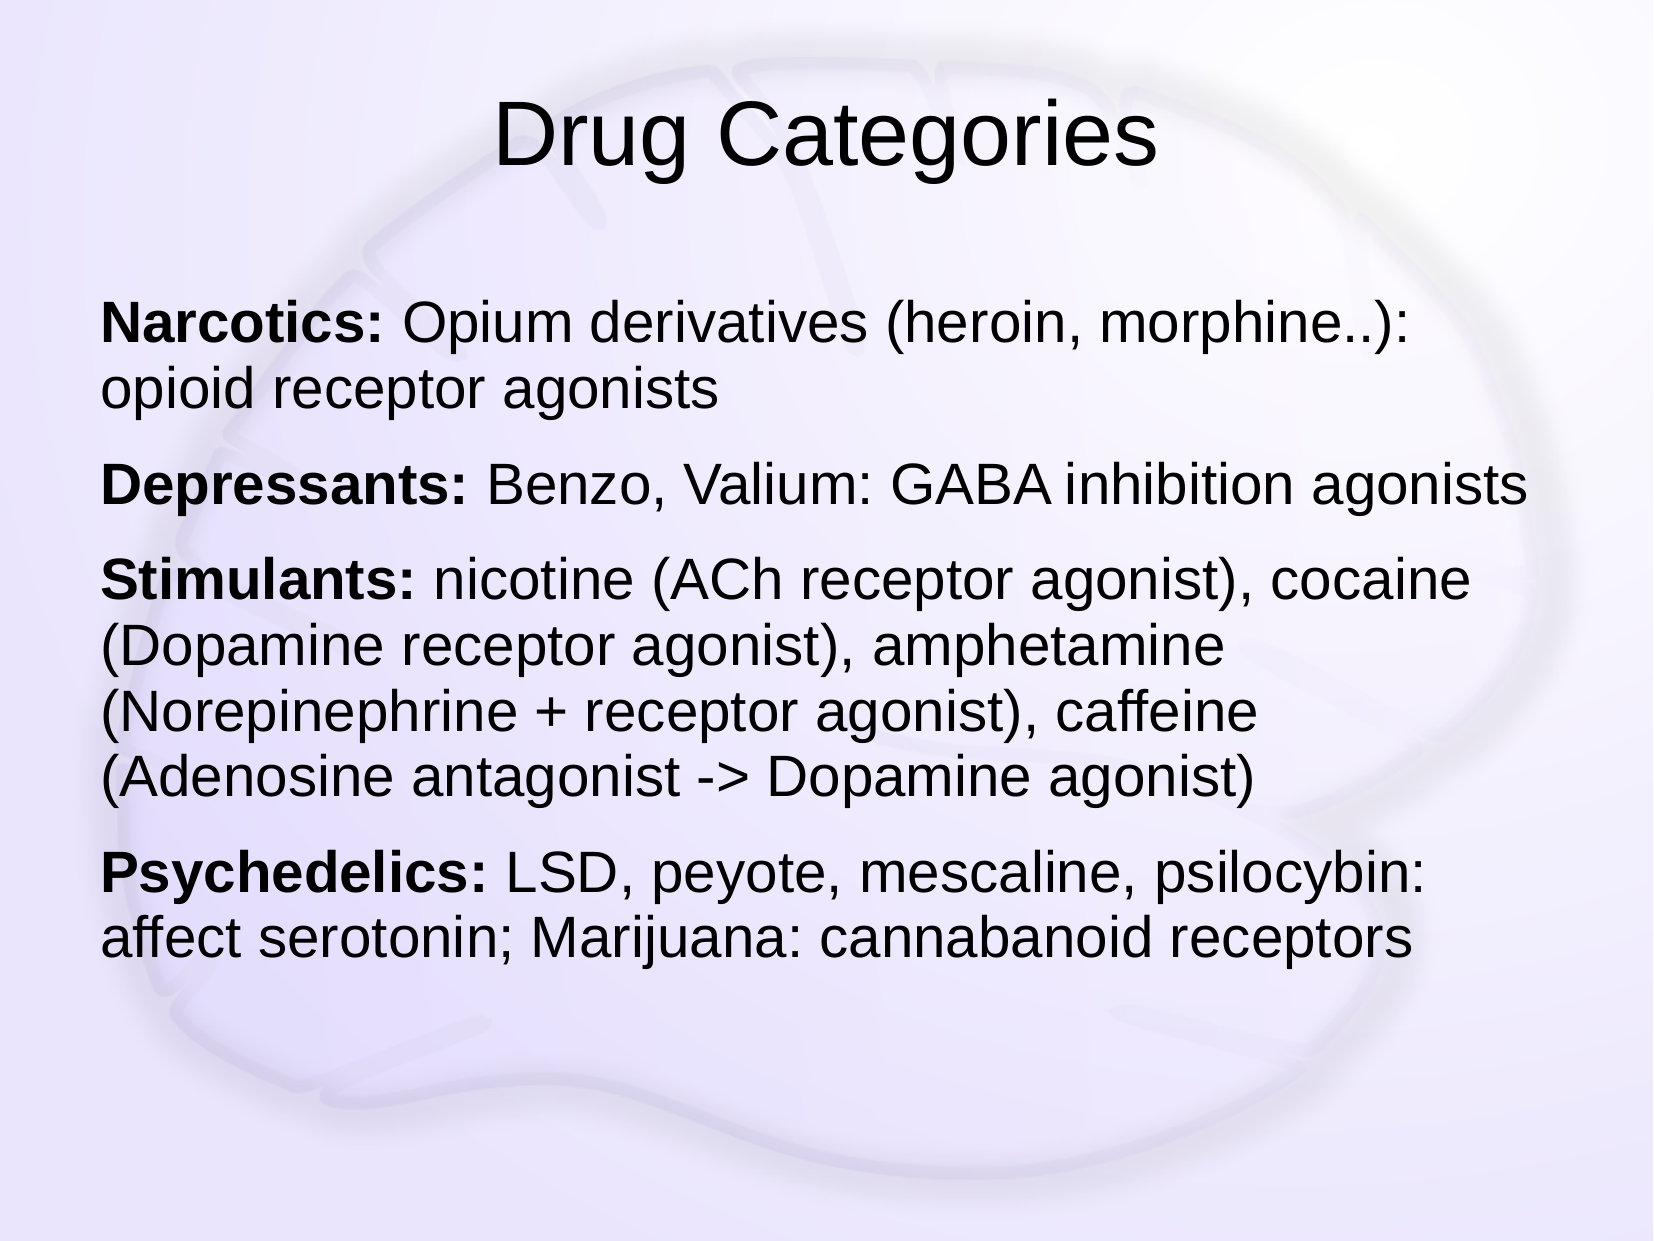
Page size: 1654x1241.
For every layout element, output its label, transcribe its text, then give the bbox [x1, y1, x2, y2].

list Narcotics: Opium derivatives (heroin, morphine..): opioid receptor agonists Depressants: Benzo, Valium: GABA inhibition agonists Stimulants: nicotine (ACh receptor agonist), cocaine (Dopamine receptor agonist), amphetamine (Norepinephrine + receptor agonist), caffeine (Adenosine antagonist -> Dopamine agonist) Psychedelics: LSD, peyote, mescaline, psilocybin: affect serotonin; Marijuana: cannabanoid receptors [82, 290, 1571, 1110]
picture [0, 0, 1654, 1241]
title Drug Categories [82, 49, 1571, 221]
